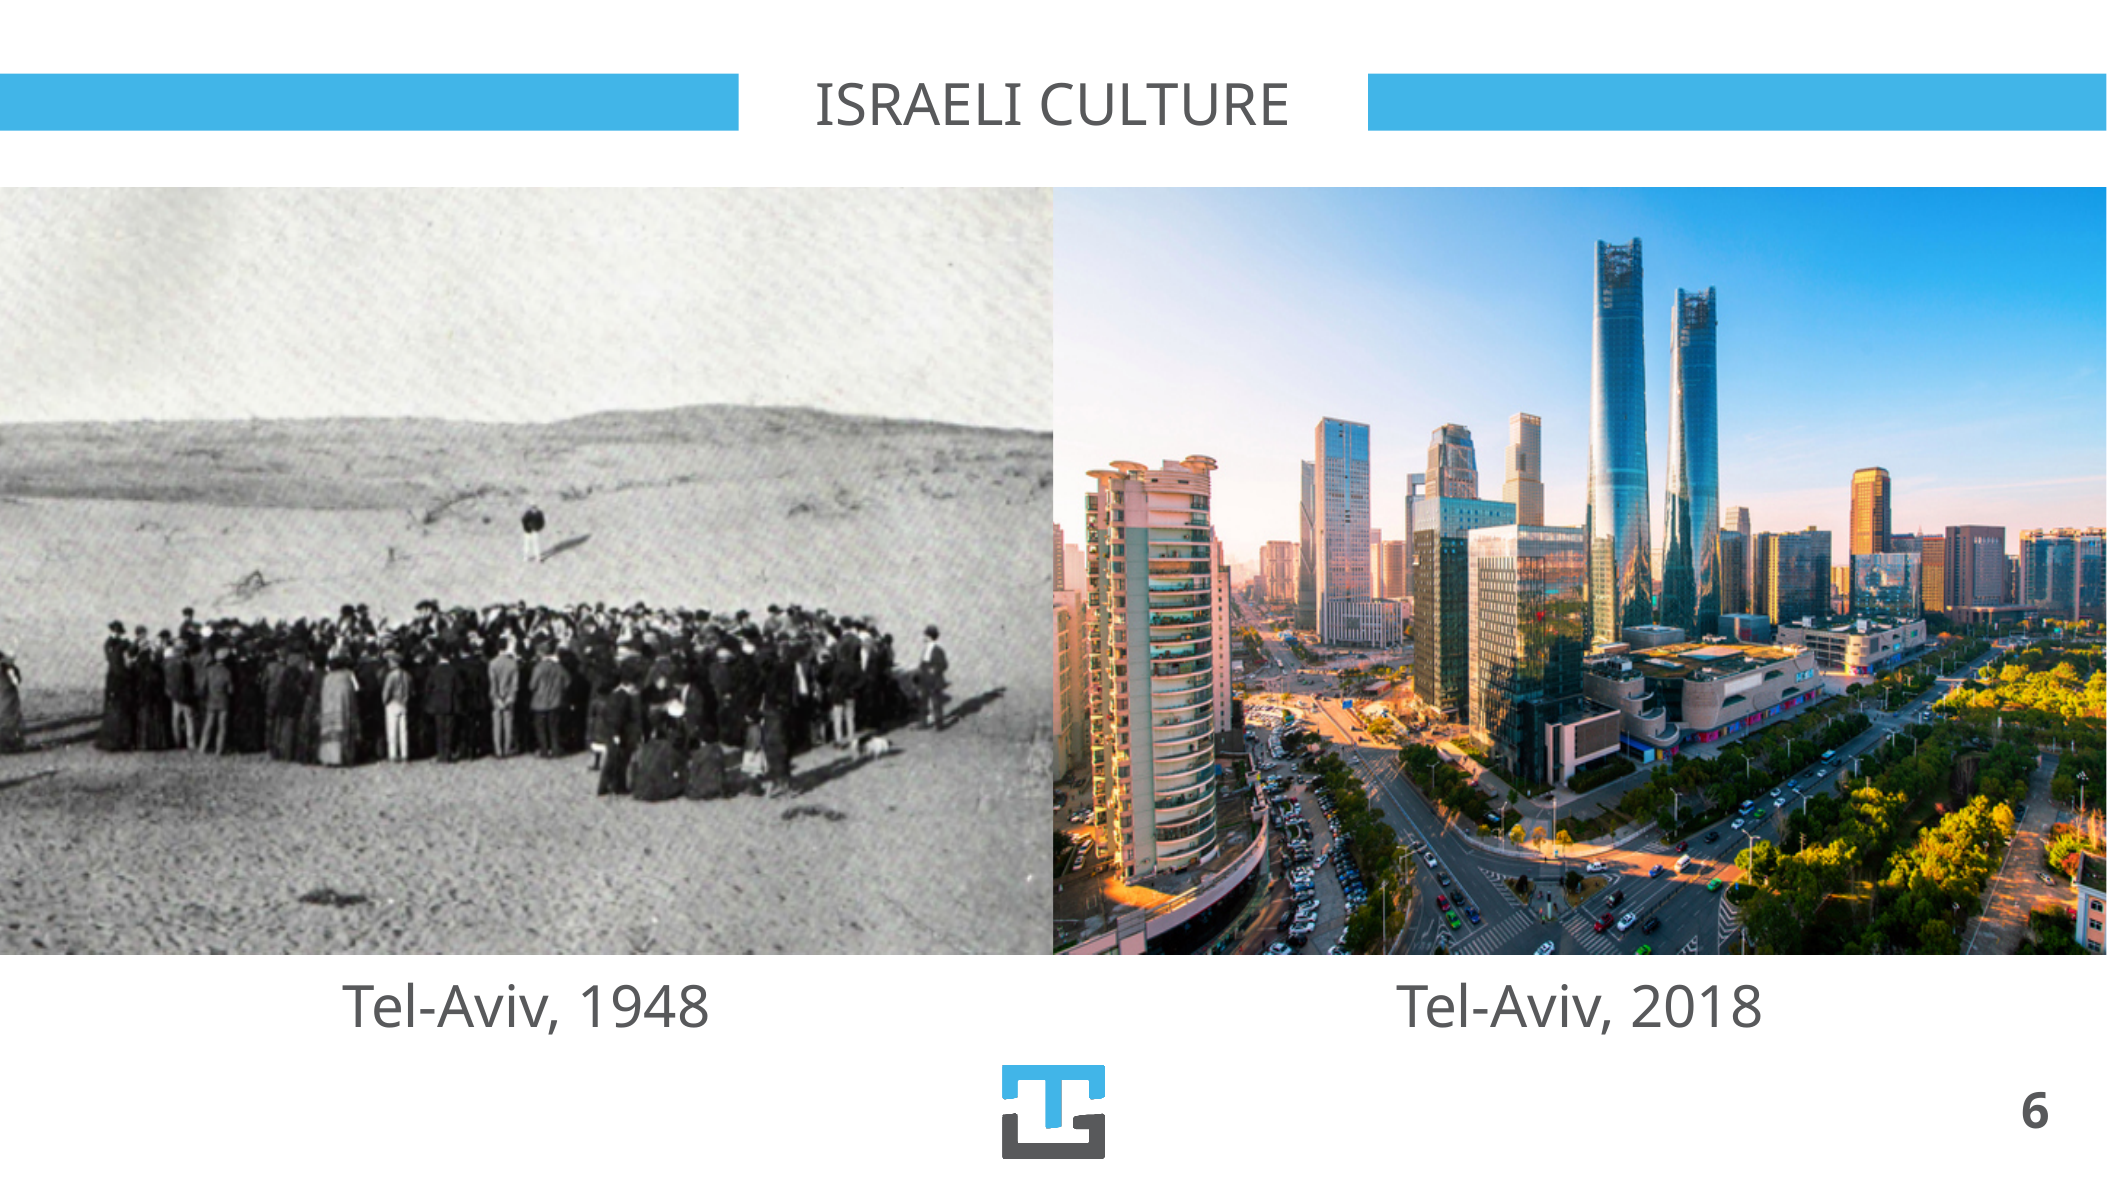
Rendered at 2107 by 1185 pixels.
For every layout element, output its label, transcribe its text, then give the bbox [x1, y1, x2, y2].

picture [0, 187, 2107, 955]
text_box Tel-Aviv, 1948 [290, 964, 763, 1036]
title ISRAELI CULTURE [738, 61, 1368, 143]
picture [965, 1065, 1141, 1161]
text_box Tel-Aviv, 2018 [1343, 964, 1816, 1036]
